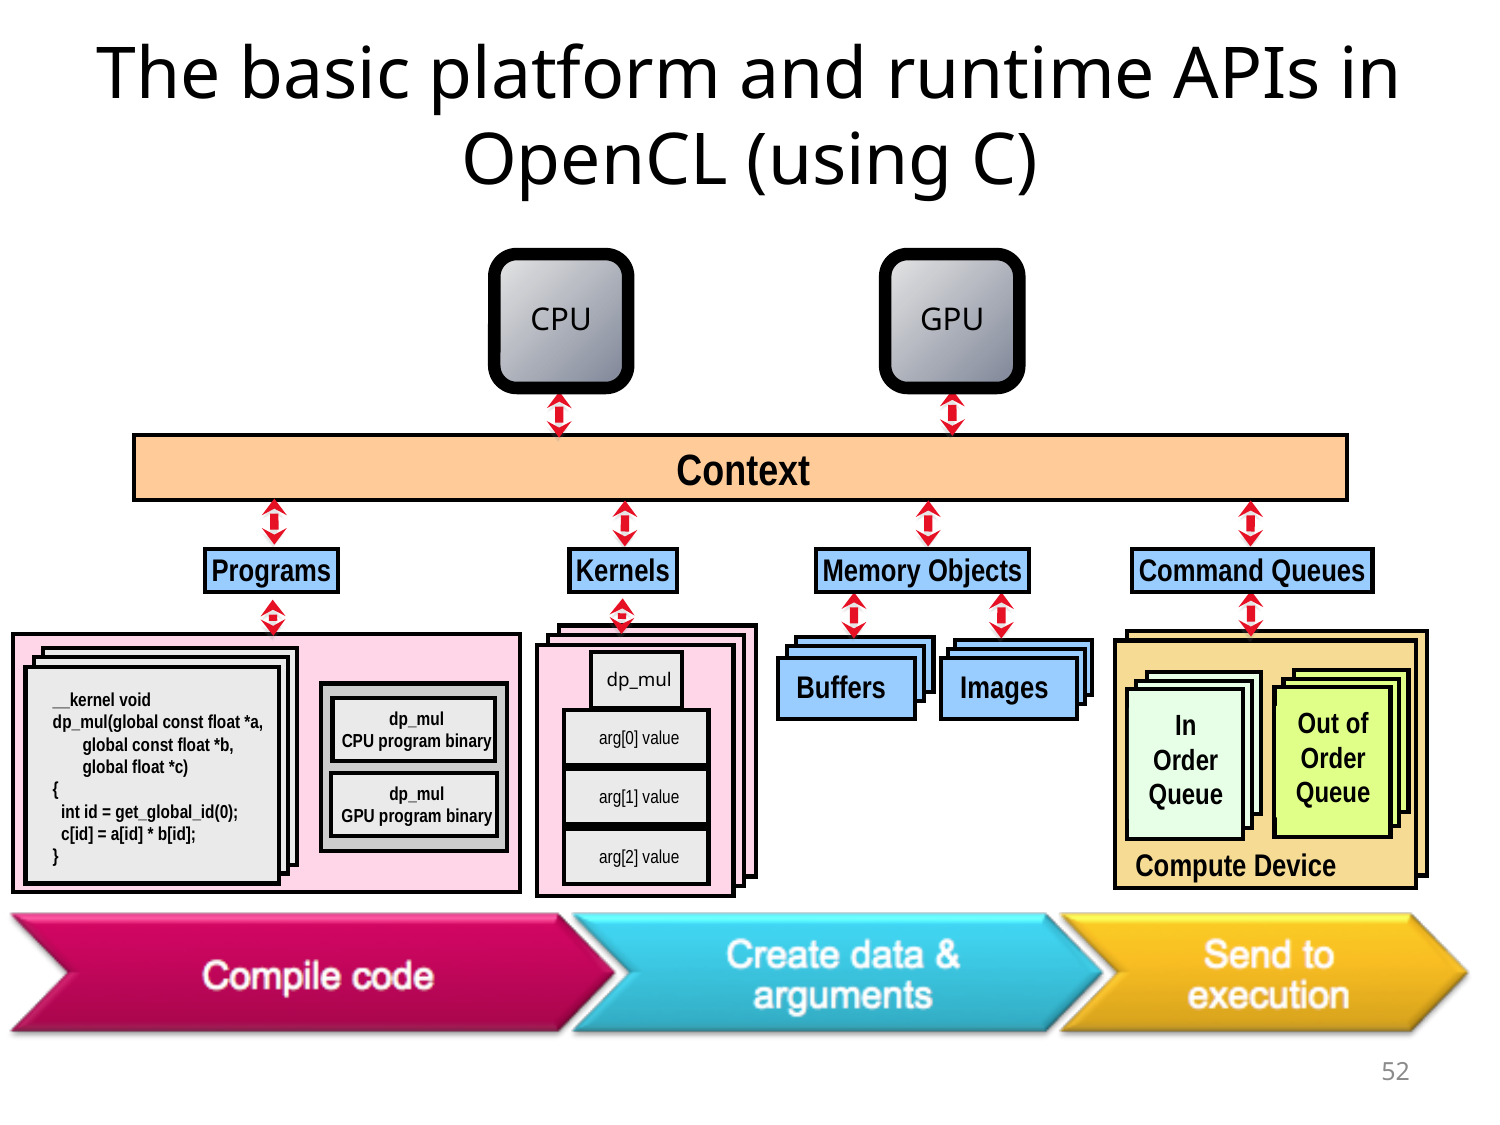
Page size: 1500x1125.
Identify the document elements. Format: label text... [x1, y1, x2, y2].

text_box [1136, 680, 1253, 828]
text_box [1283, 679, 1400, 827]
text_box [946, 427, 959, 436]
text_box Images [954, 669, 1049, 707]
text_box [954, 639, 1093, 696]
text_box CPU [494, 254, 629, 388]
text_box [553, 391, 566, 400]
picture [0, 907, 1480, 1048]
text_box [266, 599, 280, 609]
text_box [995, 592, 1008, 639]
text_box Context [134, 435, 1347, 501]
text_box [268, 506, 281, 545]
text_box [268, 498, 281, 507]
text_box [12, 634, 520, 893]
text_box arg[2] value [563, 829, 709, 885]
text_box Out of Order Queue [1276, 705, 1385, 818]
text_box [1252, 630, 1428, 876]
text_box [43, 647, 297, 865]
text_box [616, 598, 629, 627]
text_box [1244, 500, 1257, 547]
text_box [946, 389, 959, 399]
text_box Kernels [569, 548, 677, 592]
text_box In Order Queue [1128, 707, 1237, 820]
text_box [1244, 592, 1258, 637]
text_box [947, 648, 1086, 704]
text_box Command Queues [1132, 548, 1373, 592]
text_box arg[1] value [563, 769, 709, 825]
text_box [25, 666, 279, 884]
text_box [1127, 630, 1249, 640]
text_box [786, 646, 925, 702]
text_box Buffers [790, 669, 887, 707]
text_box [321, 683, 507, 852]
text_box [847, 592, 861, 639]
text_box __kernel void dp_mul(global const float *a, global const float *b, global float *c) { int id = get_global_id(0); c[id] = a[id] * b[id]; } [46, 688, 264, 868]
text_box [1127, 688, 1244, 839]
text_box [552, 399, 566, 438]
text_box dp_mul CPU program binary [332, 697, 495, 762]
text_box [267, 607, 280, 636]
text_box [940, 657, 1078, 720]
text_box [796, 637, 934, 693]
text_box [618, 500, 632, 547]
text_box dp_mul GPU program binary [330, 772, 497, 837]
text_box Programs [205, 548, 339, 592]
text_box GPU [885, 254, 1020, 388]
text_box [615, 625, 628, 635]
text_box [34, 656, 288, 874]
text_box arg[0] value [563, 710, 709, 766]
text_box [559, 625, 619, 635]
text_box [1146, 671, 1262, 814]
slide_number 52 [1074, 1056, 1425, 1103]
text_box [1294, 670, 1409, 813]
text_box [921, 500, 935, 547]
text_box [778, 657, 915, 720]
text_box [536, 645, 734, 896]
text_box dp_mul [590, 652, 682, 708]
text_box [1274, 687, 1391, 838]
text_box [1114, 640, 1417, 888]
title The basic platform and runtime APIs in OpenCL (using C) [17, 19, 1483, 207]
text_box Compute Device [1129, 846, 1337, 884]
text_box Memory Objects [816, 548, 1030, 592]
text_box [547, 635, 745, 887]
text_box [624, 625, 756, 877]
